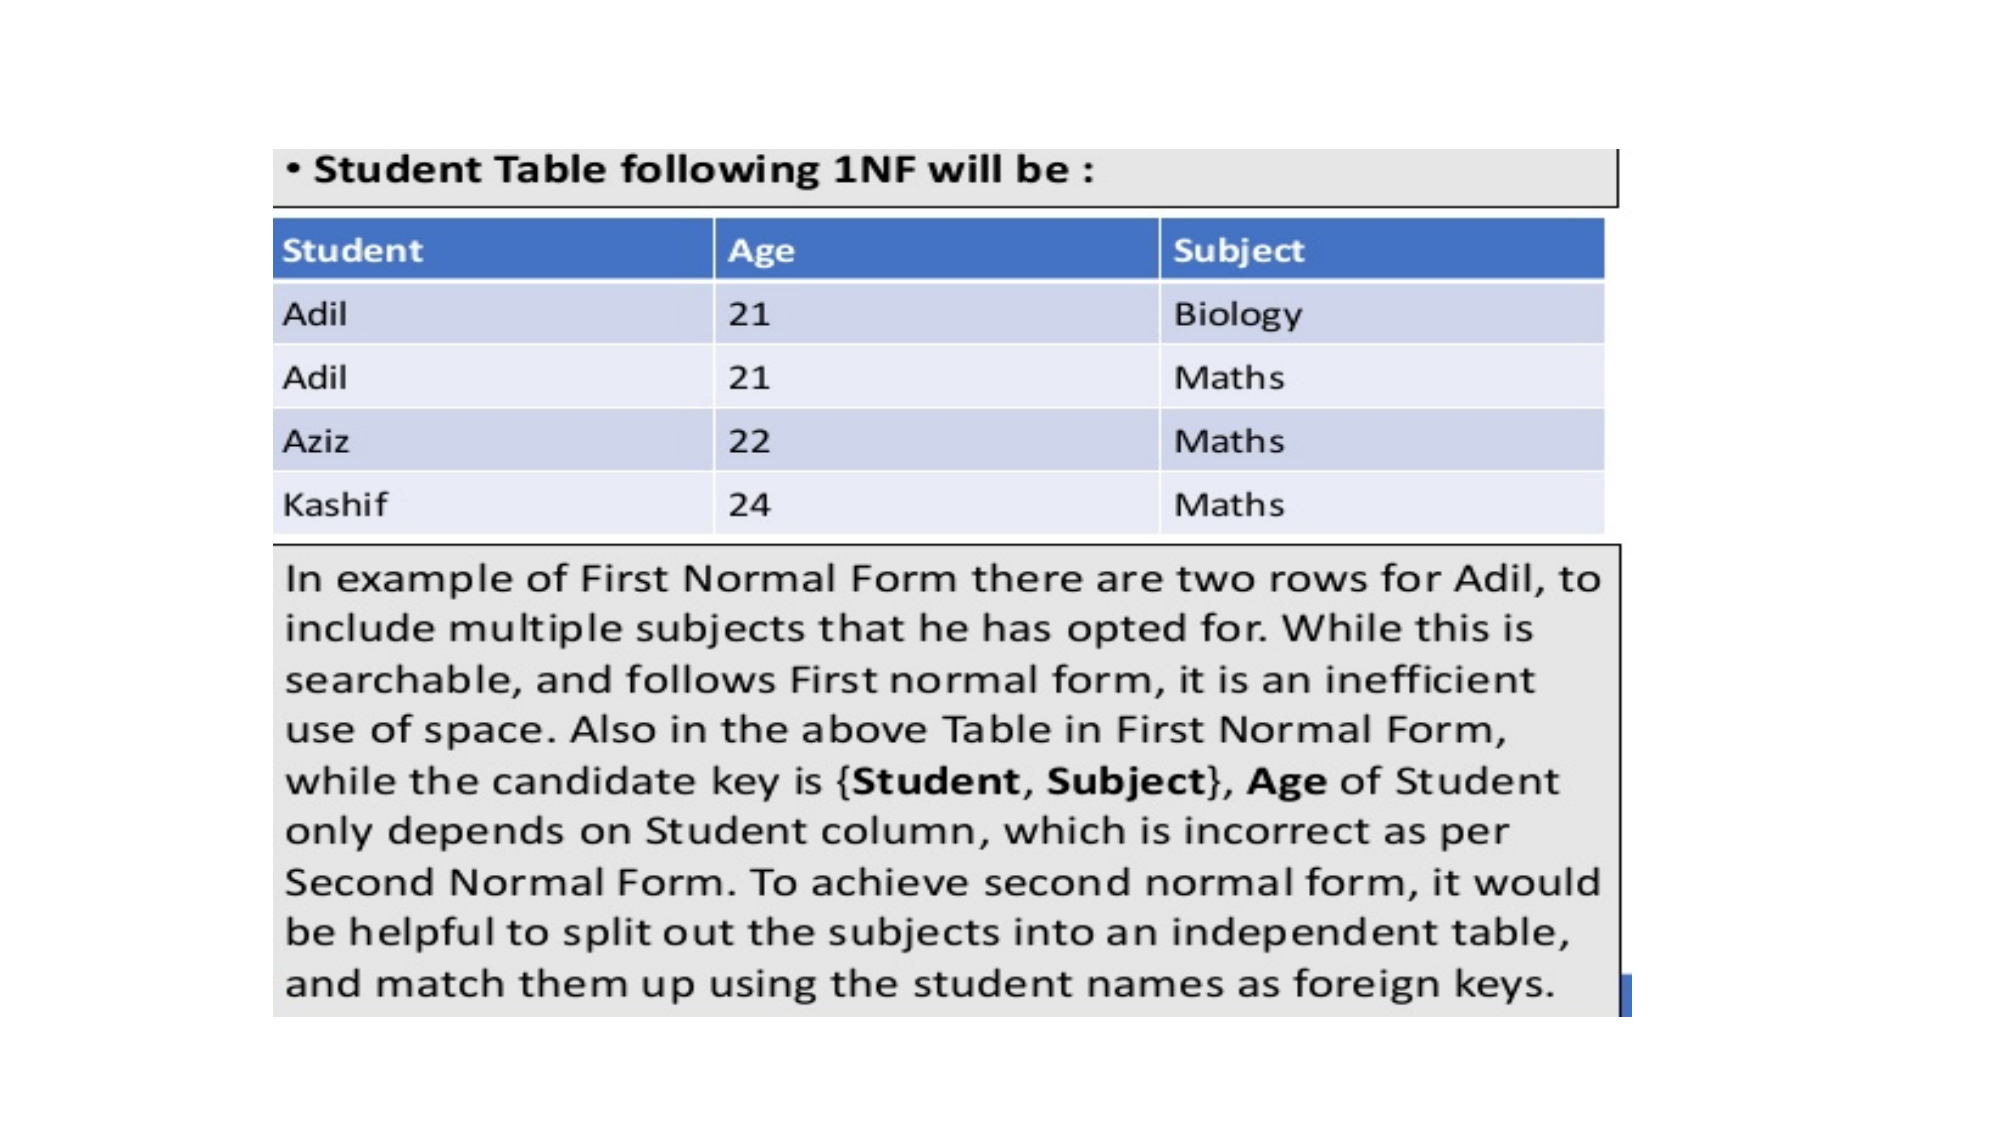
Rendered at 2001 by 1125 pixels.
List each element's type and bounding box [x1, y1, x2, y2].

picture [273, 149, 1632, 1017]
